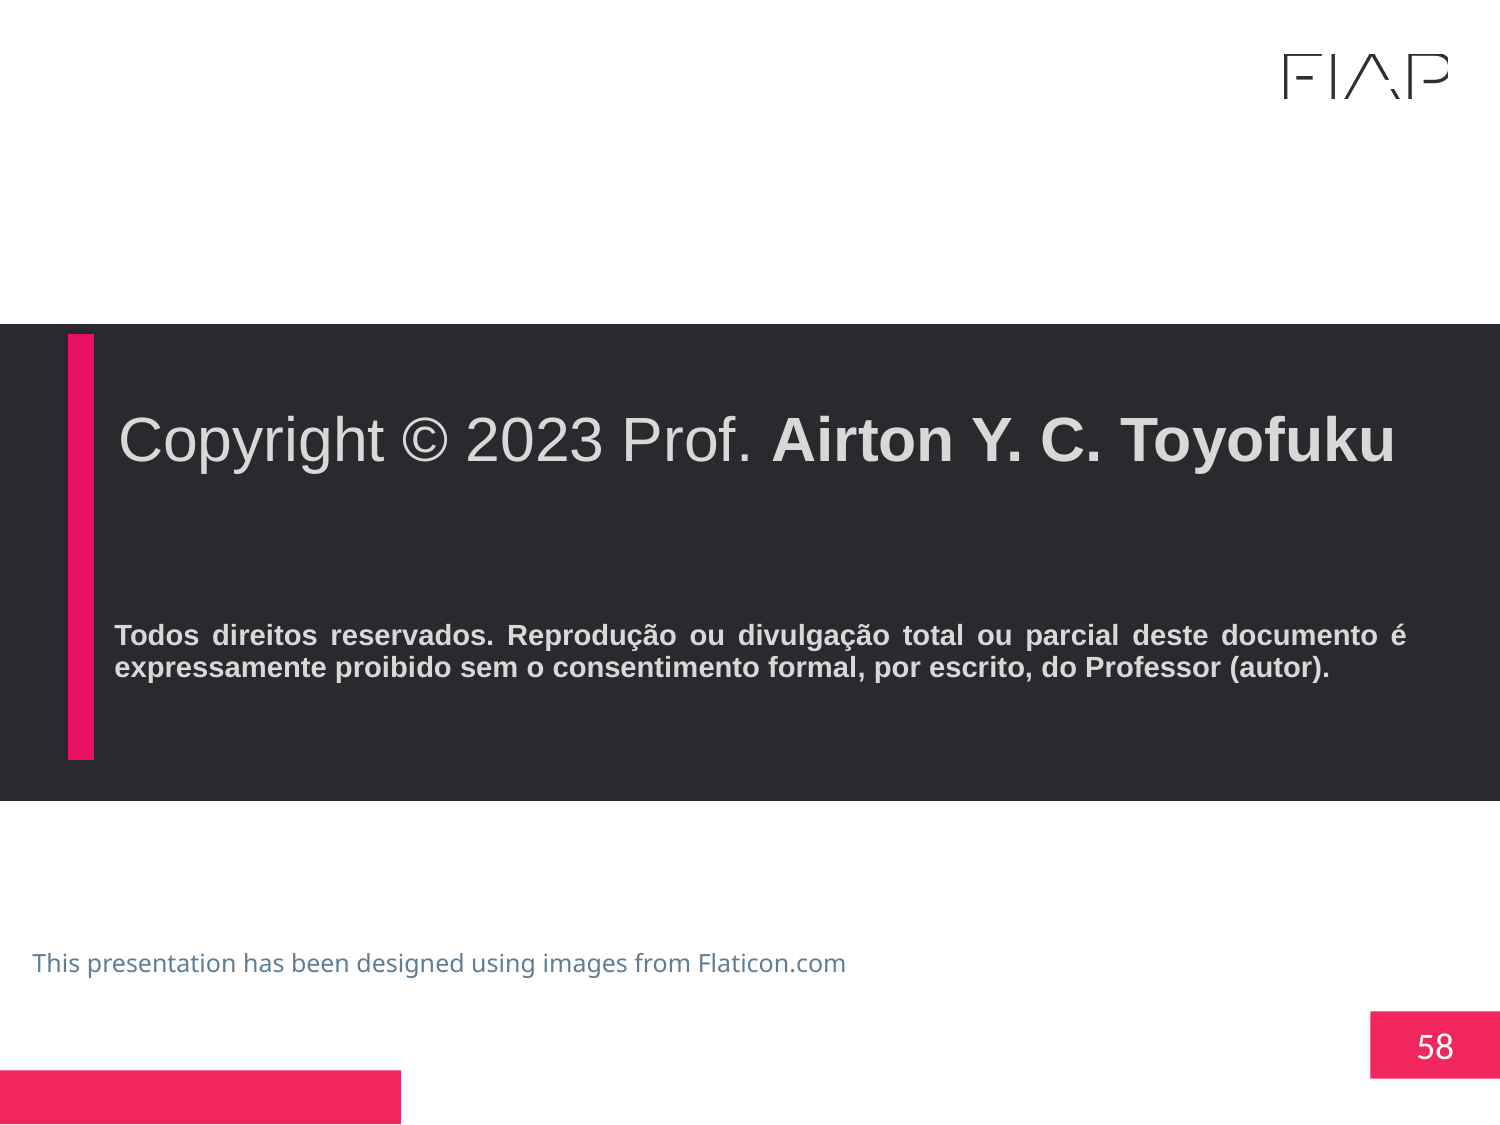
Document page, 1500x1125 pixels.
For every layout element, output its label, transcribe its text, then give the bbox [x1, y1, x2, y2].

text_box This presentation has been designed using images from Flaticon.com [17, 940, 1444, 986]
picture [0, 324, 1500, 801]
title Copyright © 2023 Prof. Airton Y. C. Toyofuku [103, 340, 1479, 543]
picture [1284, 54, 1448, 99]
slide_number 58 [1412, 1042, 1500, 1103]
